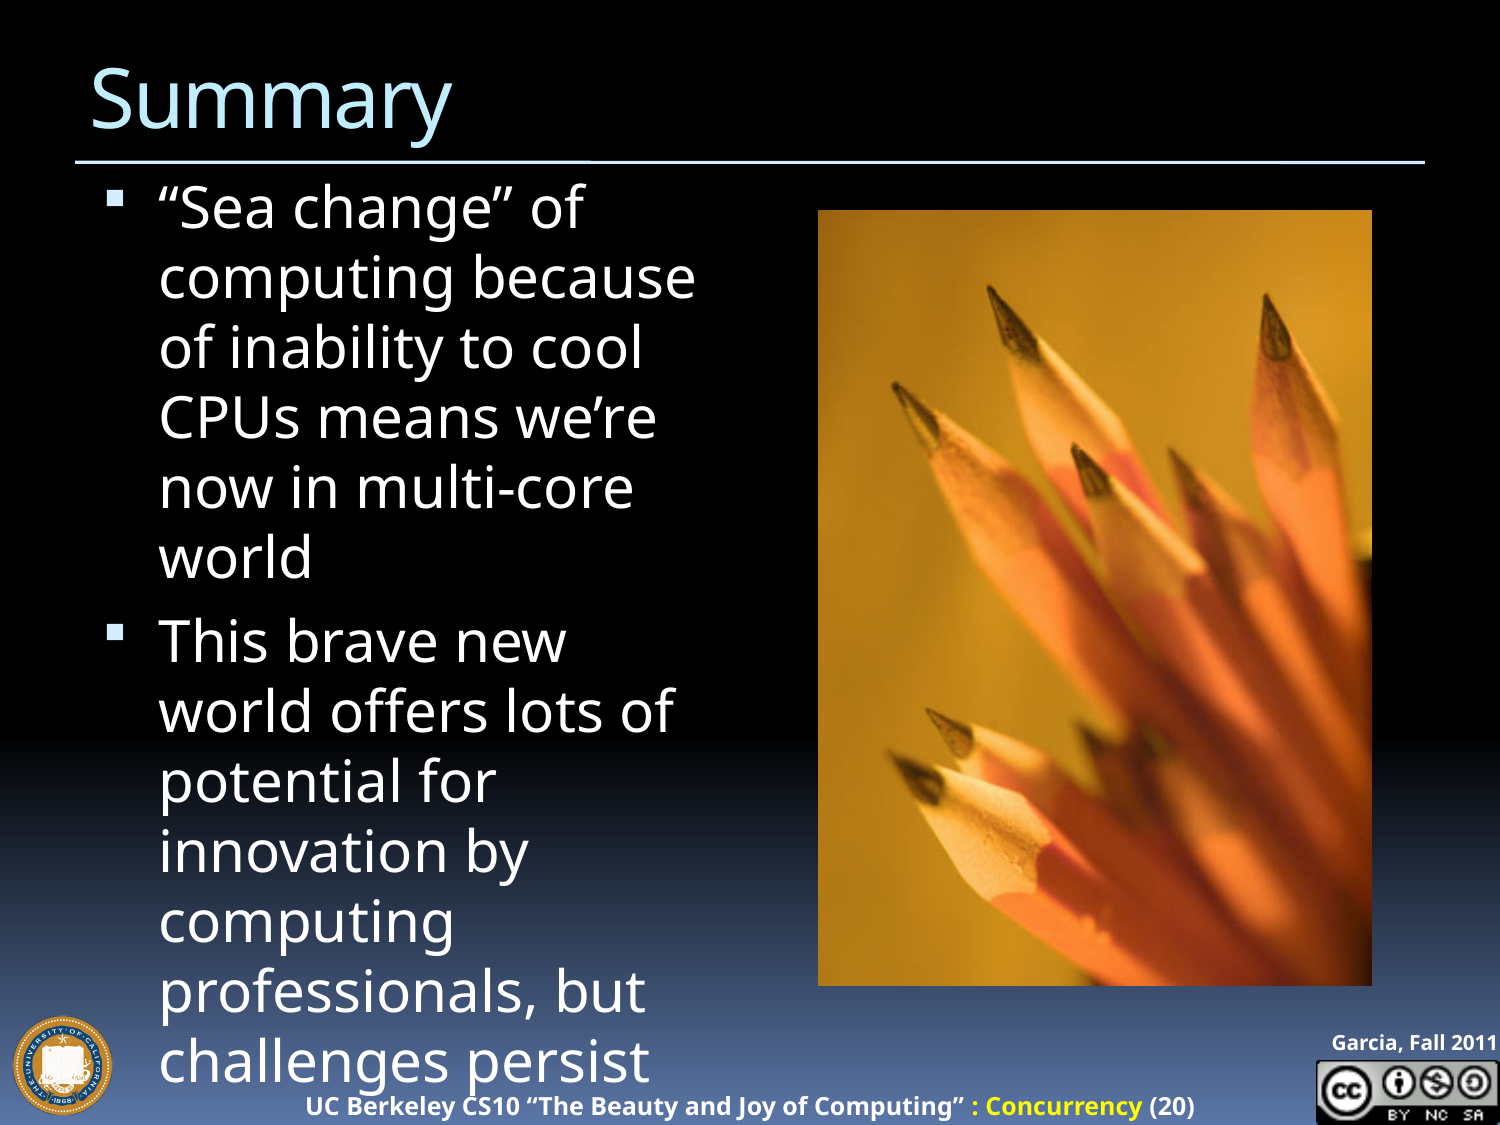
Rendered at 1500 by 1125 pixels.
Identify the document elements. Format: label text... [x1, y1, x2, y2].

picture [12, 1015, 113, 1116]
picture [1316, 1060, 1500, 1125]
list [799, 209, 1391, 986]
list “Sea change” of computing because of inability to cool CPUs means we’re now in multi-core world This brave new world offers lots of potential for innovation by computing professionals, but challenges persist [75, 163, 739, 1034]
title Summary [75, 37, 1425, 163]
